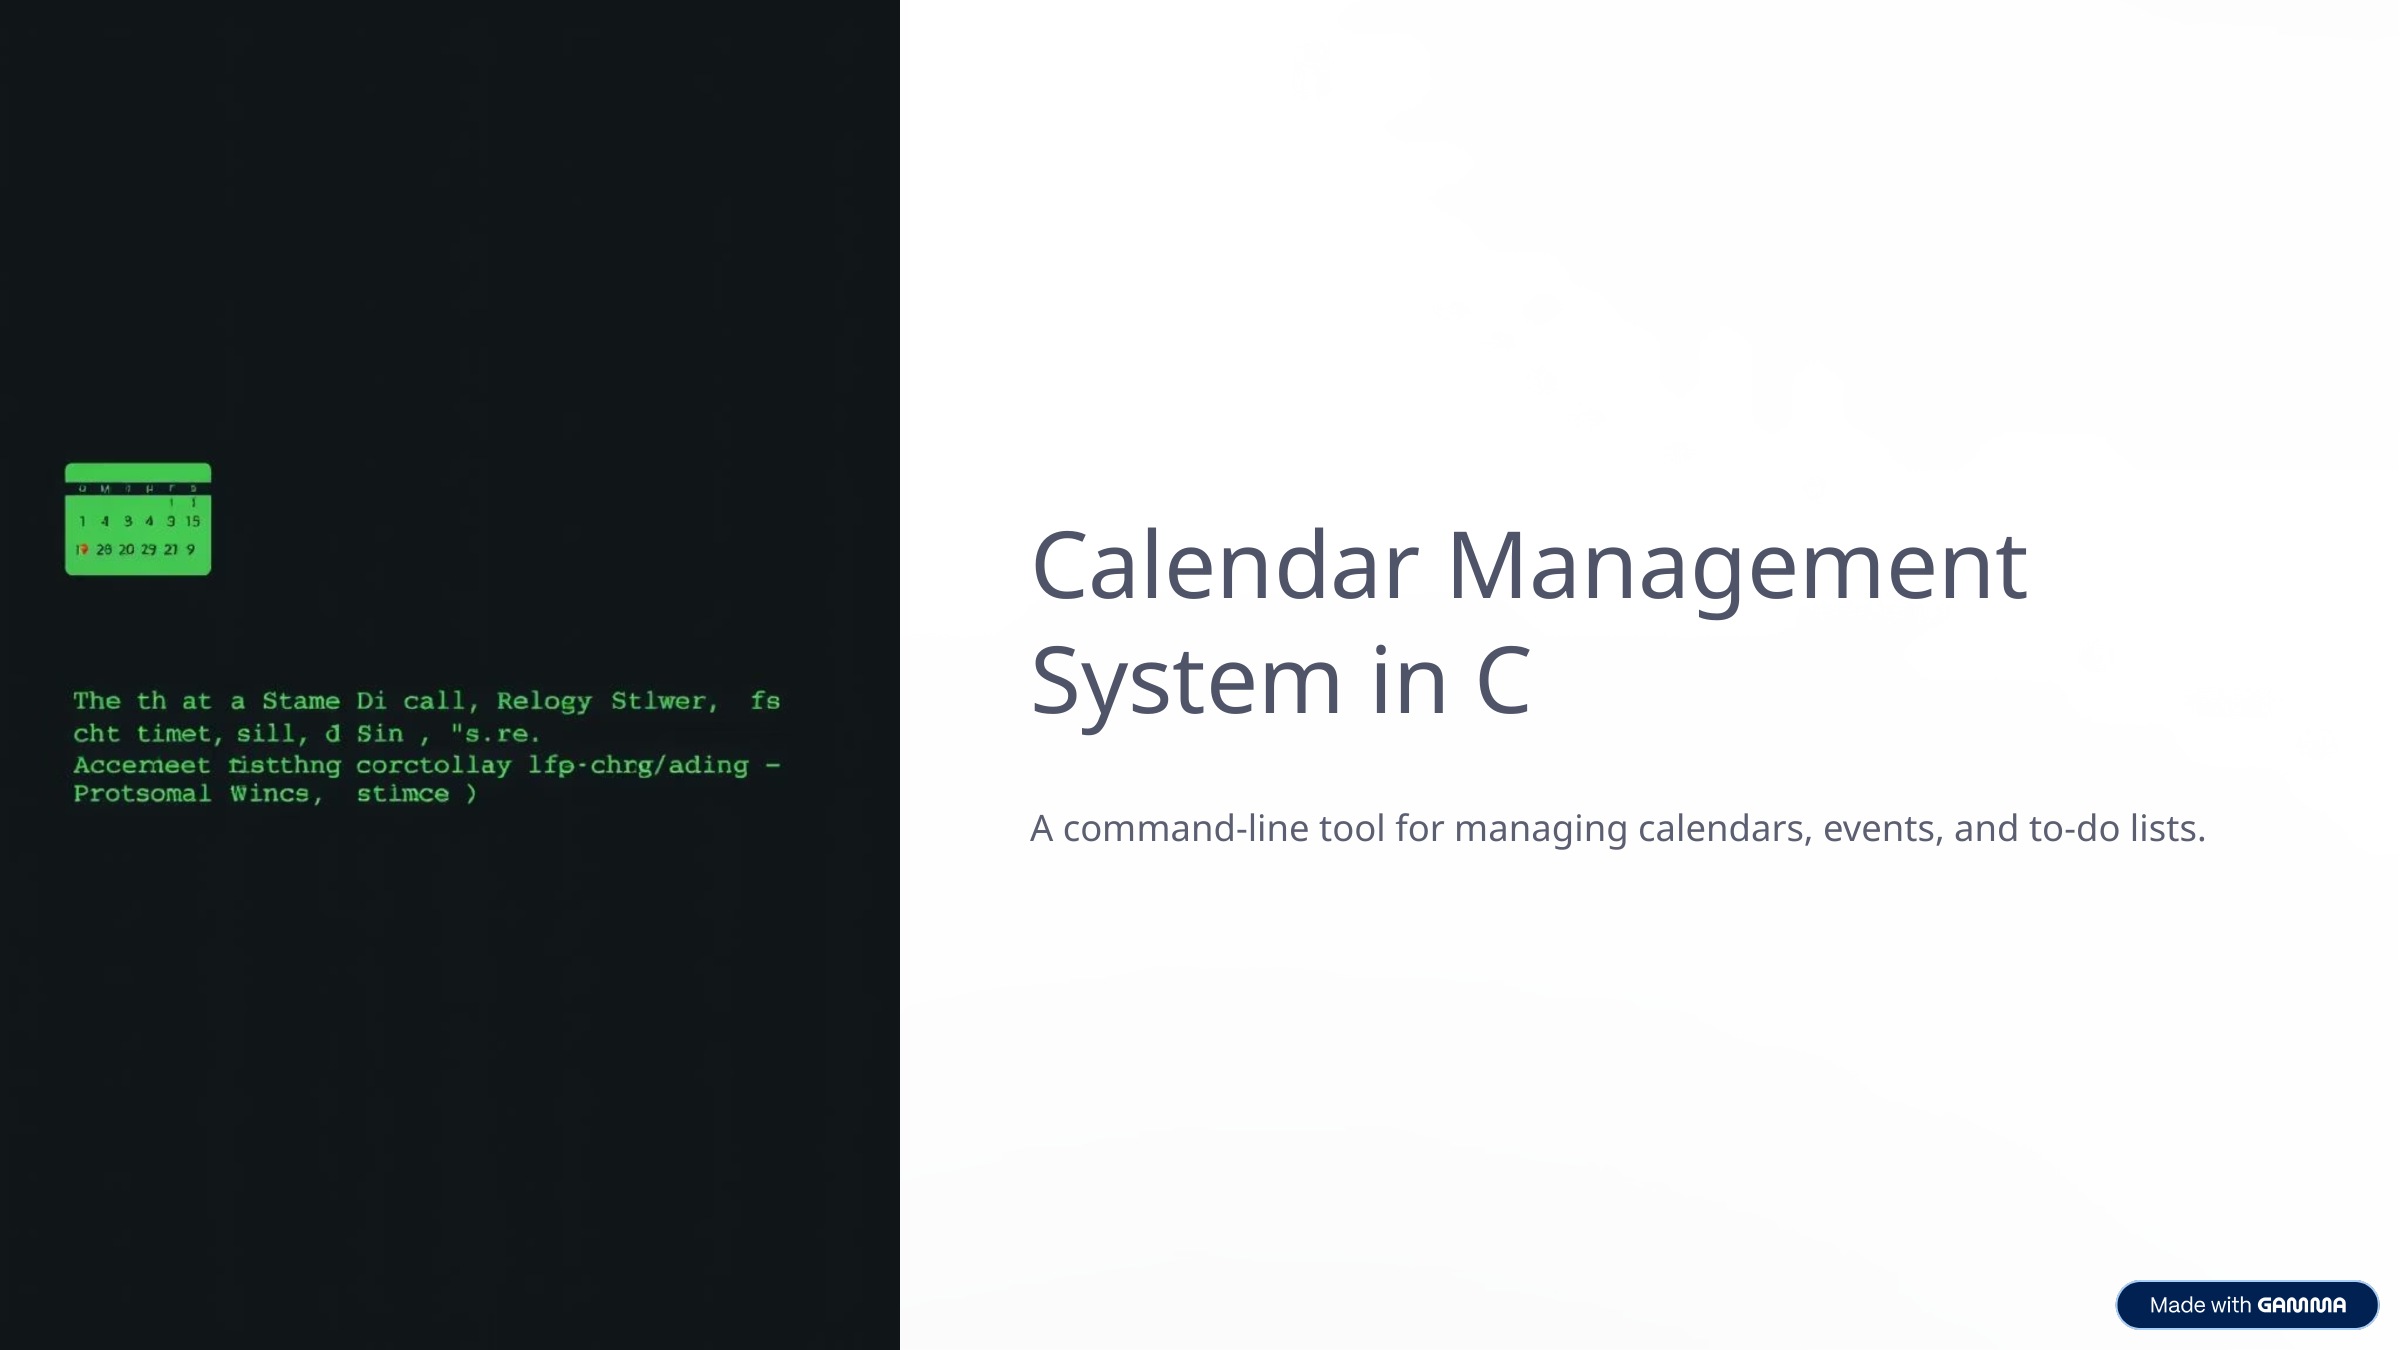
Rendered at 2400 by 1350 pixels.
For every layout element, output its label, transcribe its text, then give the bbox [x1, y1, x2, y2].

picture [0, 0, 900, 1350]
picture [2106, 1271, 2389, 1339]
text_box A command-line tool for managing calendars, events, and to-do lists. [1030, 789, 2270, 849]
text_box Calendar Management System in C [1030, 501, 2270, 734]
